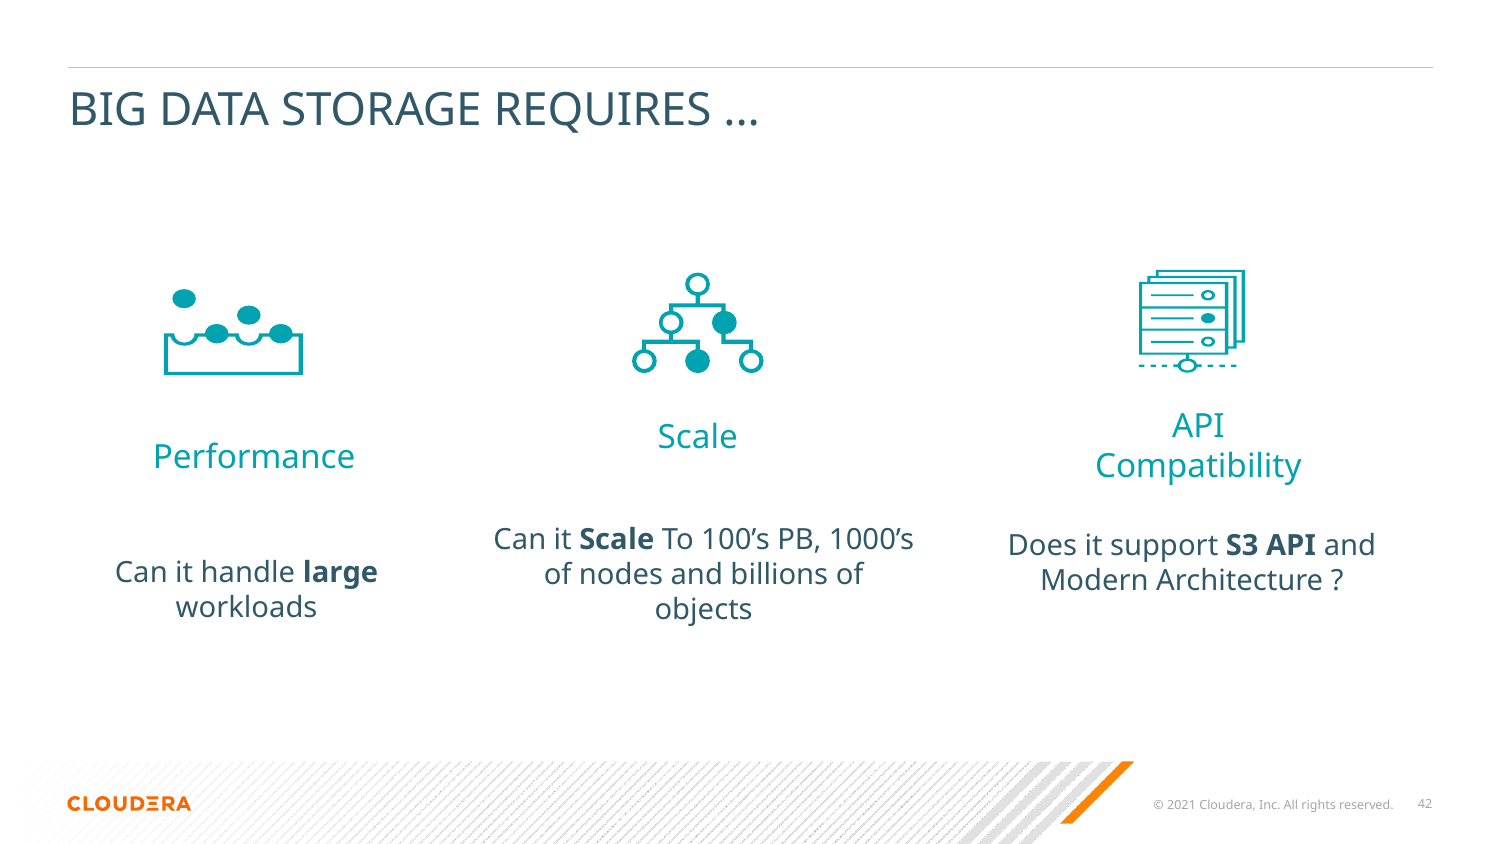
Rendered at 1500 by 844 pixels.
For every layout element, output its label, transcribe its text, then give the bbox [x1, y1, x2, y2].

text_box Can it handle large workloads [68, 560, 425, 616]
text_box API Compatibility [1077, 403, 1320, 470]
text_box Scale [576, 415, 819, 481]
picture [0, 761, 1134, 844]
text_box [162, 287, 305, 377]
text_box Can it Scale To 100’s PB, 1000’s of nodes and billions of objects [477, 517, 931, 628]
text_box Performance [100, 435, 409, 501]
title BIG DATA STORAGE REQUIRES ... [68, 75, 1431, 144]
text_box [1138, 269, 1246, 373]
text_box [632, 272, 764, 374]
text_box Does it support S3 API and Modern Architecture ? [983, 506, 1401, 616]
